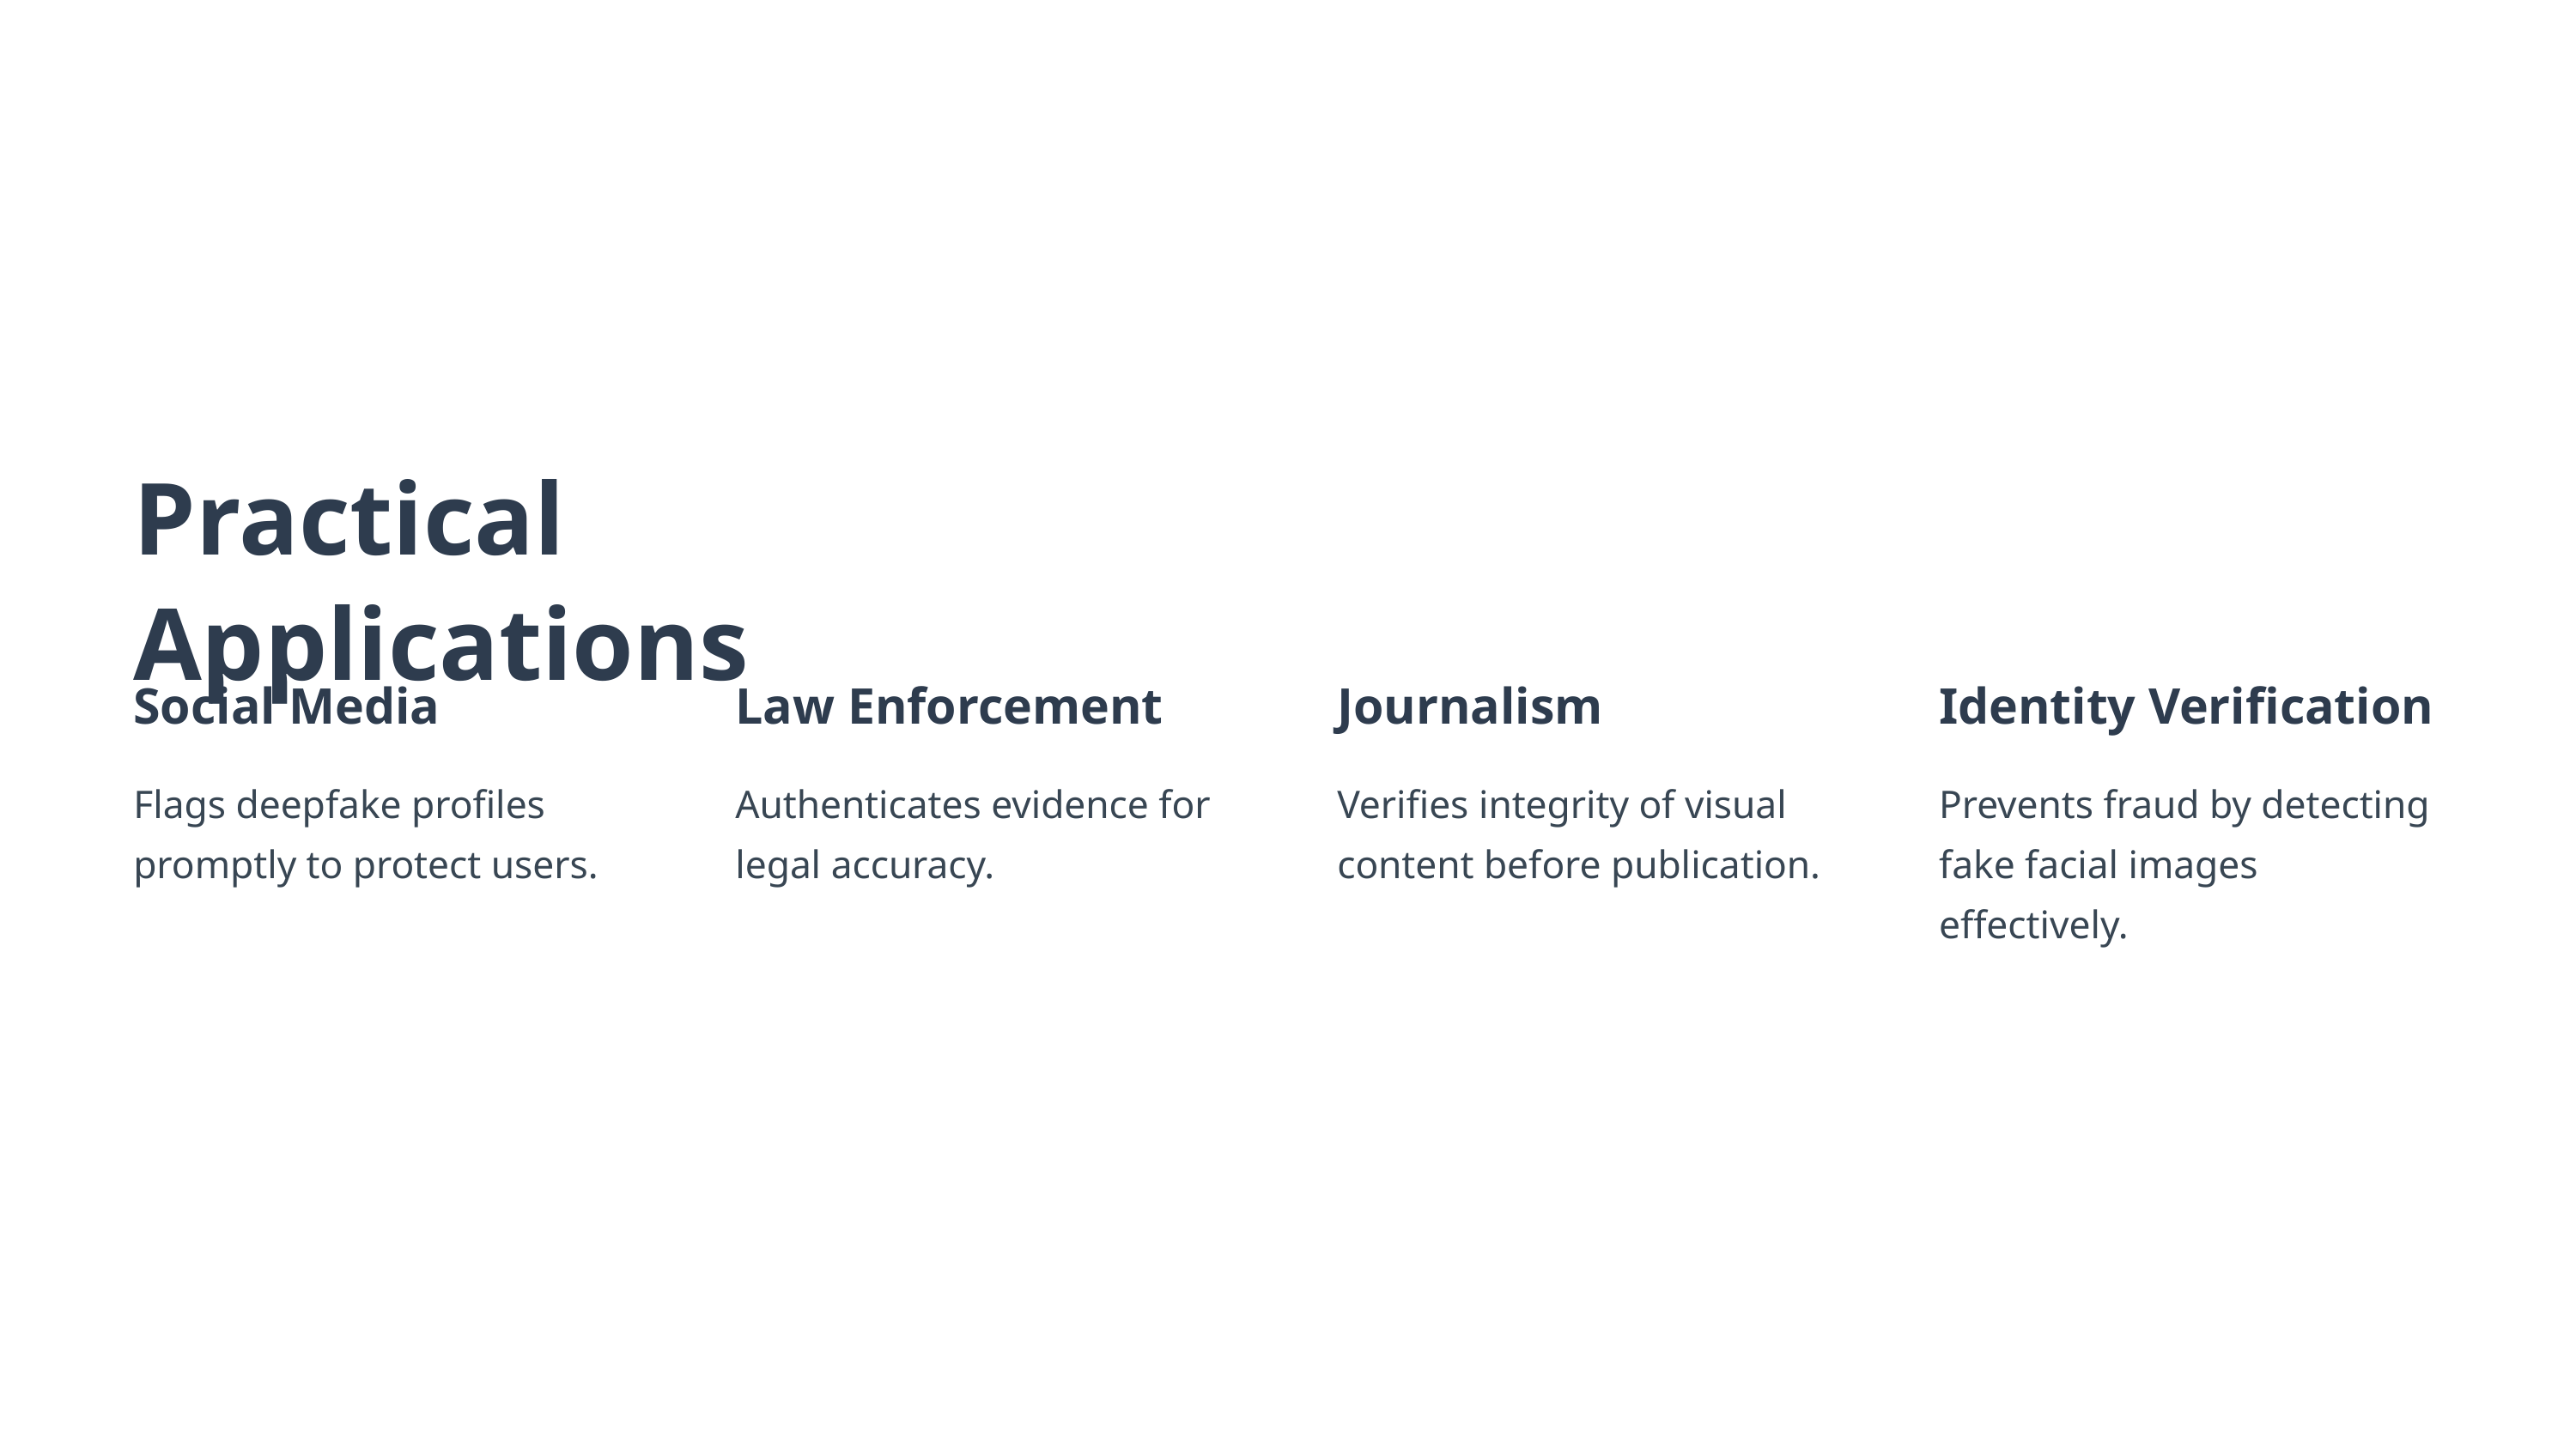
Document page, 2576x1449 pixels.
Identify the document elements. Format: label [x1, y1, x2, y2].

text_box [0, 0, 2576, 1449]
